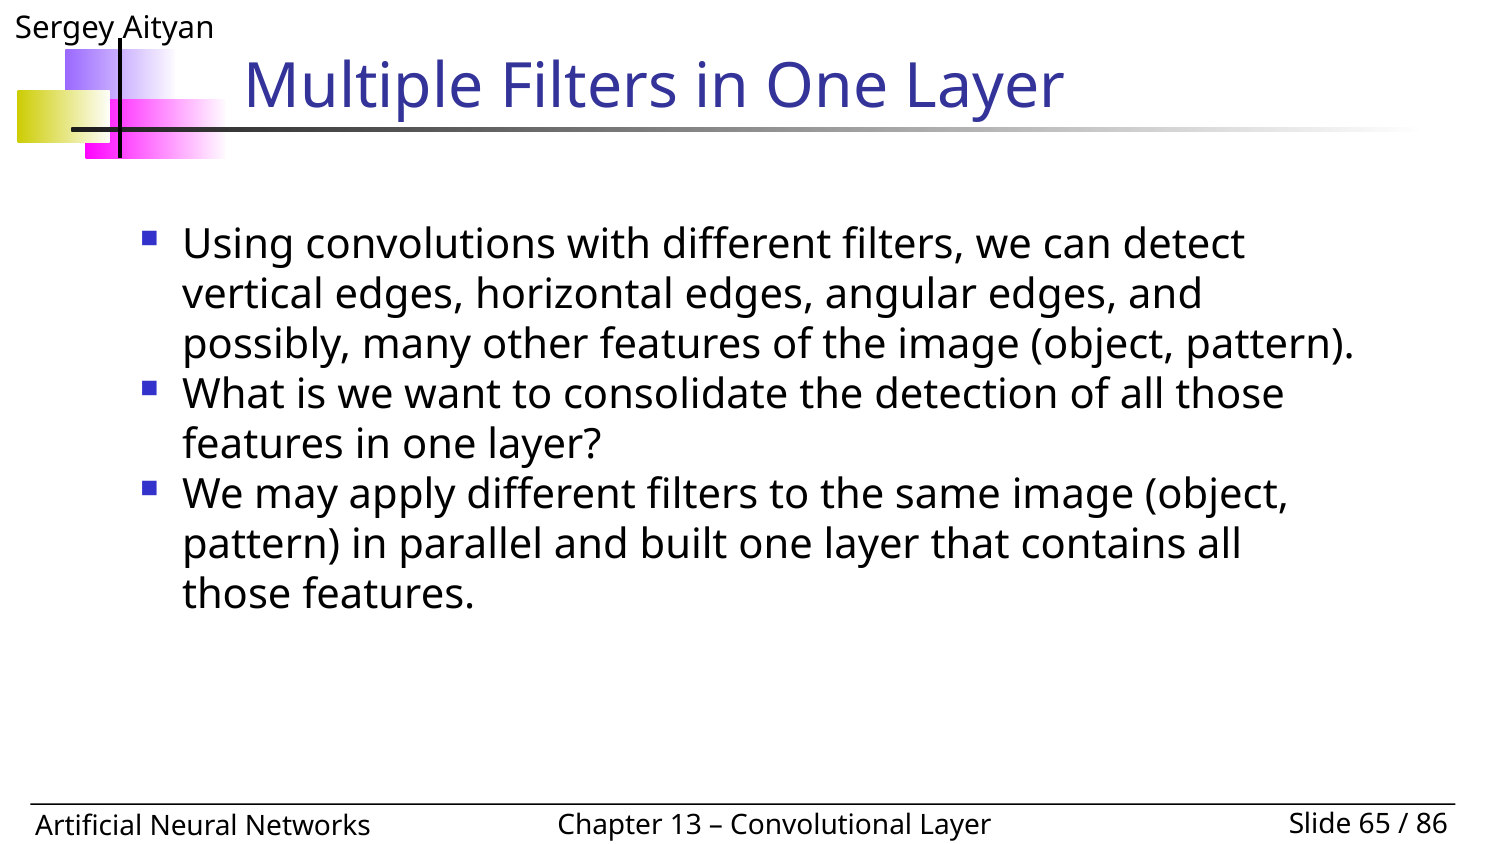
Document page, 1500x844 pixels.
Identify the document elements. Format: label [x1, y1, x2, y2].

list [125, 209, 1375, 664]
title [228, 46, 1332, 128]
